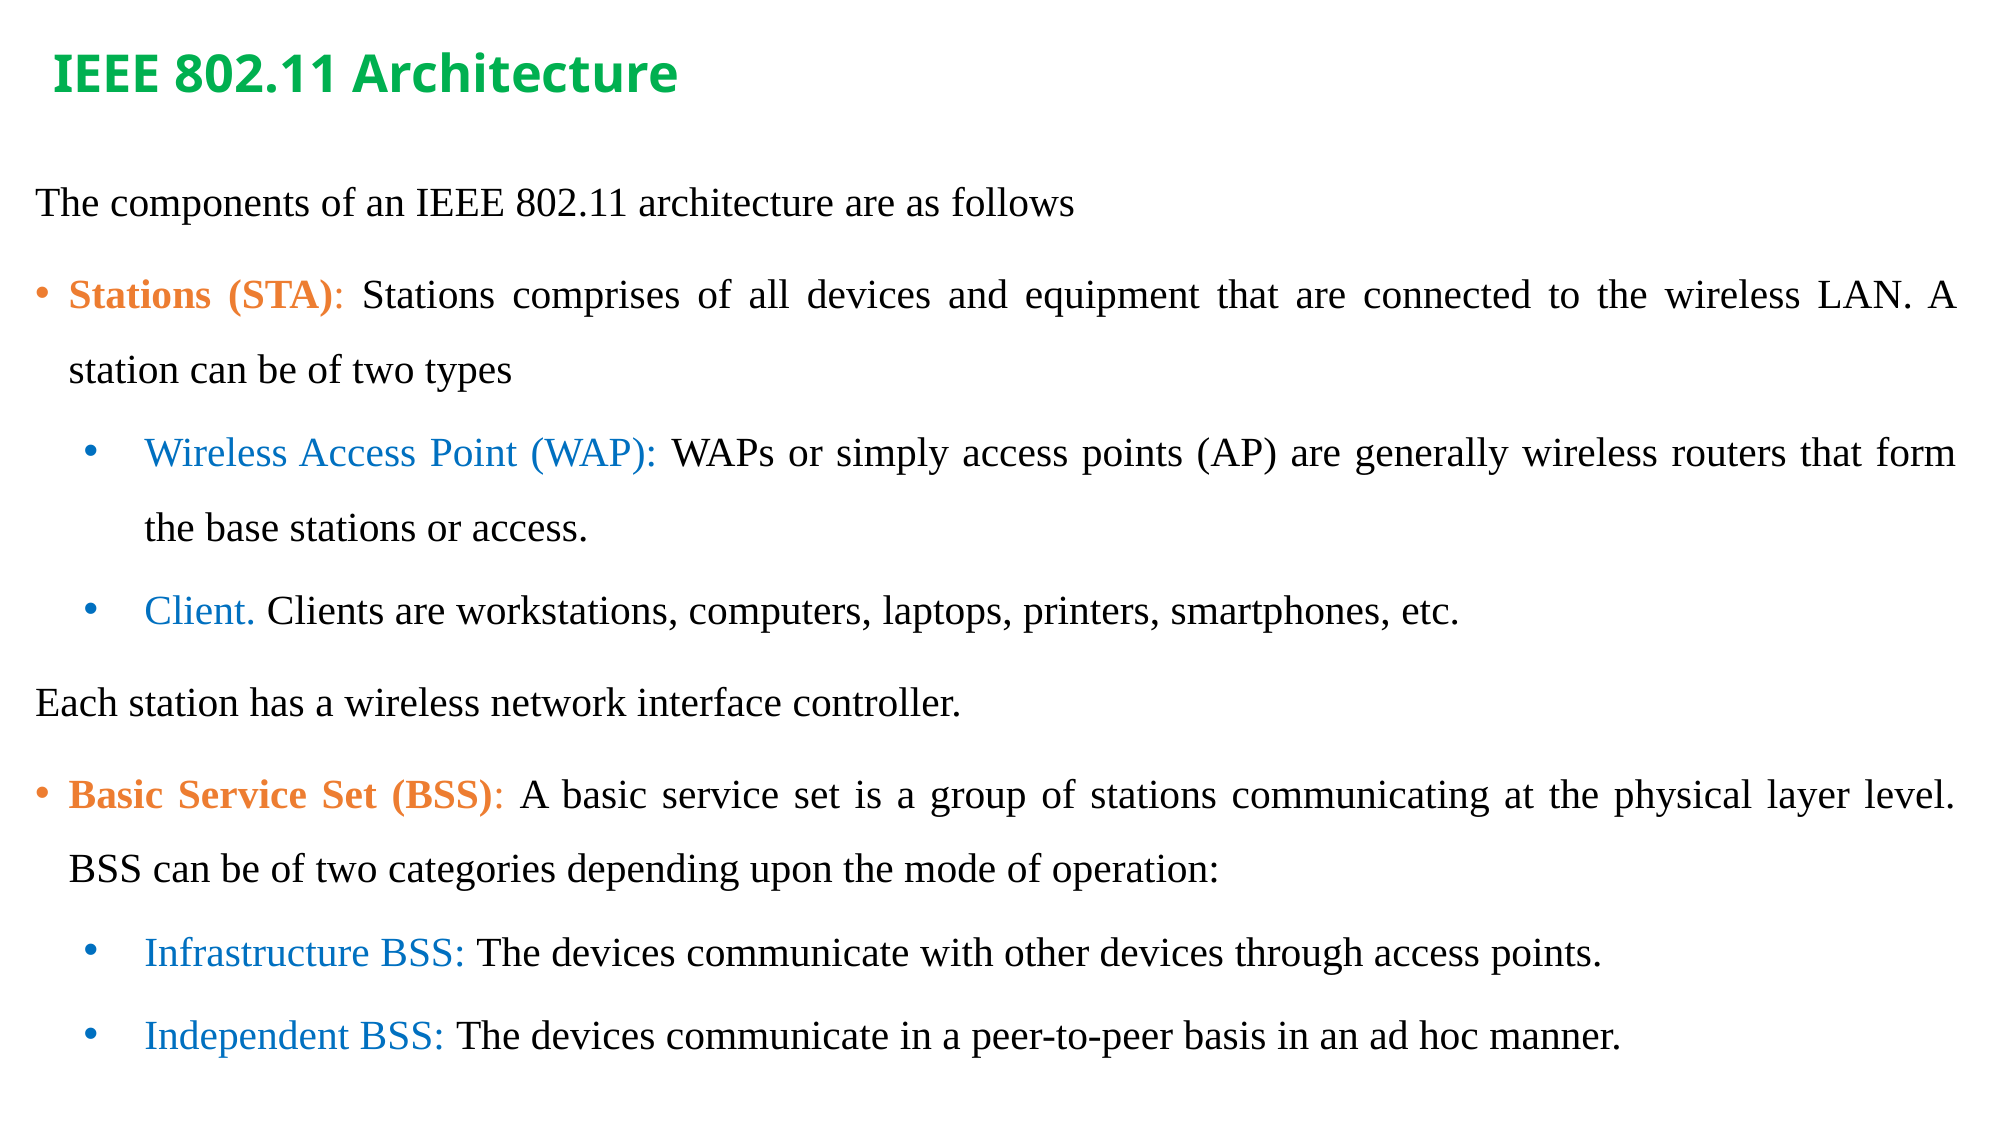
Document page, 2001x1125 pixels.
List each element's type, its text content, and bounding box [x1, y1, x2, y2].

list The components of an IEEE 802.11 architecture are as follows Stations (STA): Stations comprises of all devices and equipment that are connected to the wireless LAN. A station can be of two types Wireless Access Point (WAP): WAPs or simply access points (AP) are generally wireless routers that form the base stations or access. Client. Clients are workstations, computers, laptops, printers, smartphones, etc. Each station has a wireless network interface controller. Basic Service Set (BSS): A basic service set is a group of stations communicating at the physical layer level. BSS can be of two categories depending upon the mode of operation: Infrastructure BSS: The devices communicate with other devices through access points. Independent BSS: The devices communicate in a peer-to-peer basis in an ad hoc manner. [20, 142, 1973, 1072]
title IEEE 802.11 Architecture [38, 39, 1763, 112]
